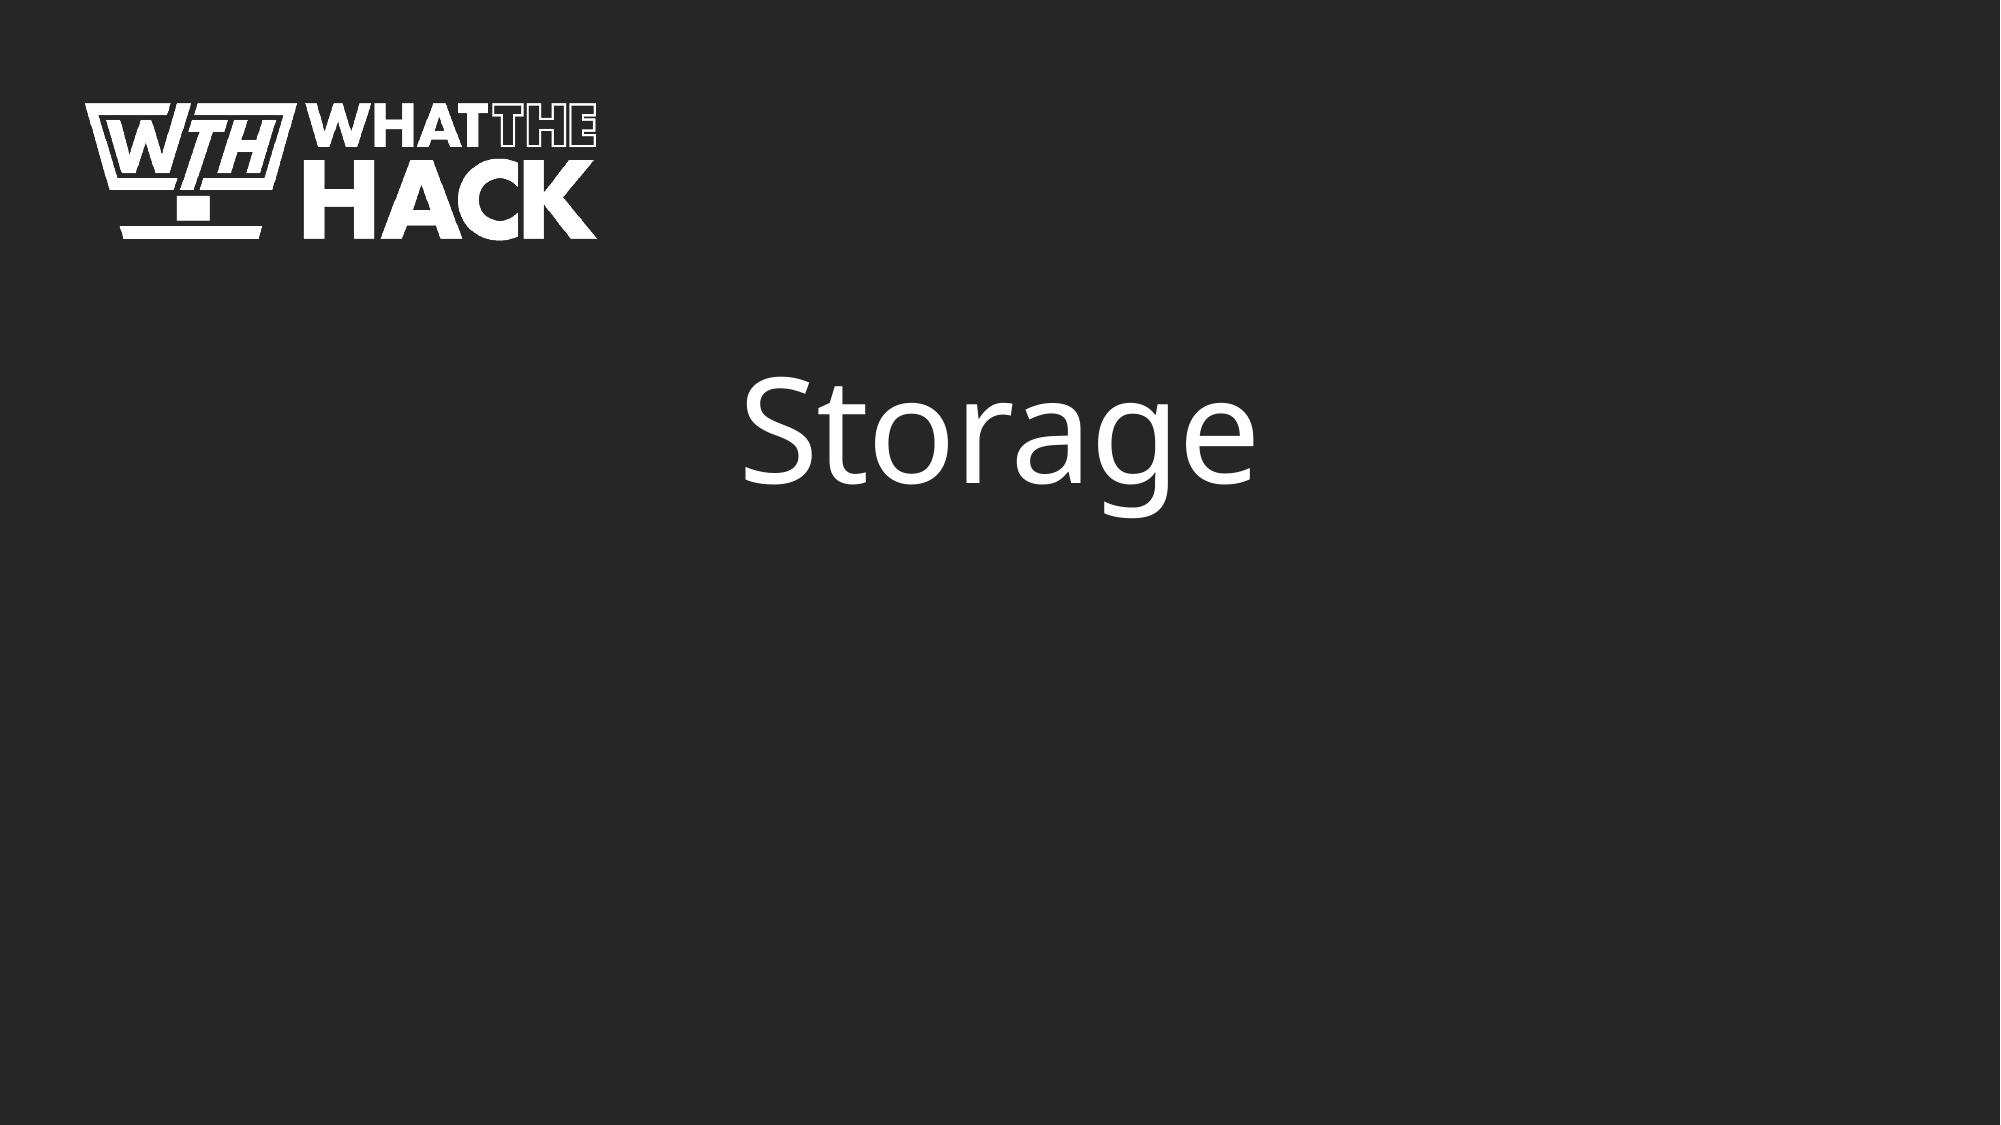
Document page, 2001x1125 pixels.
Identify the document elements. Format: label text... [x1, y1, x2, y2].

title Storage [44, 341, 1956, 533]
picture [0, 10, 685, 333]
